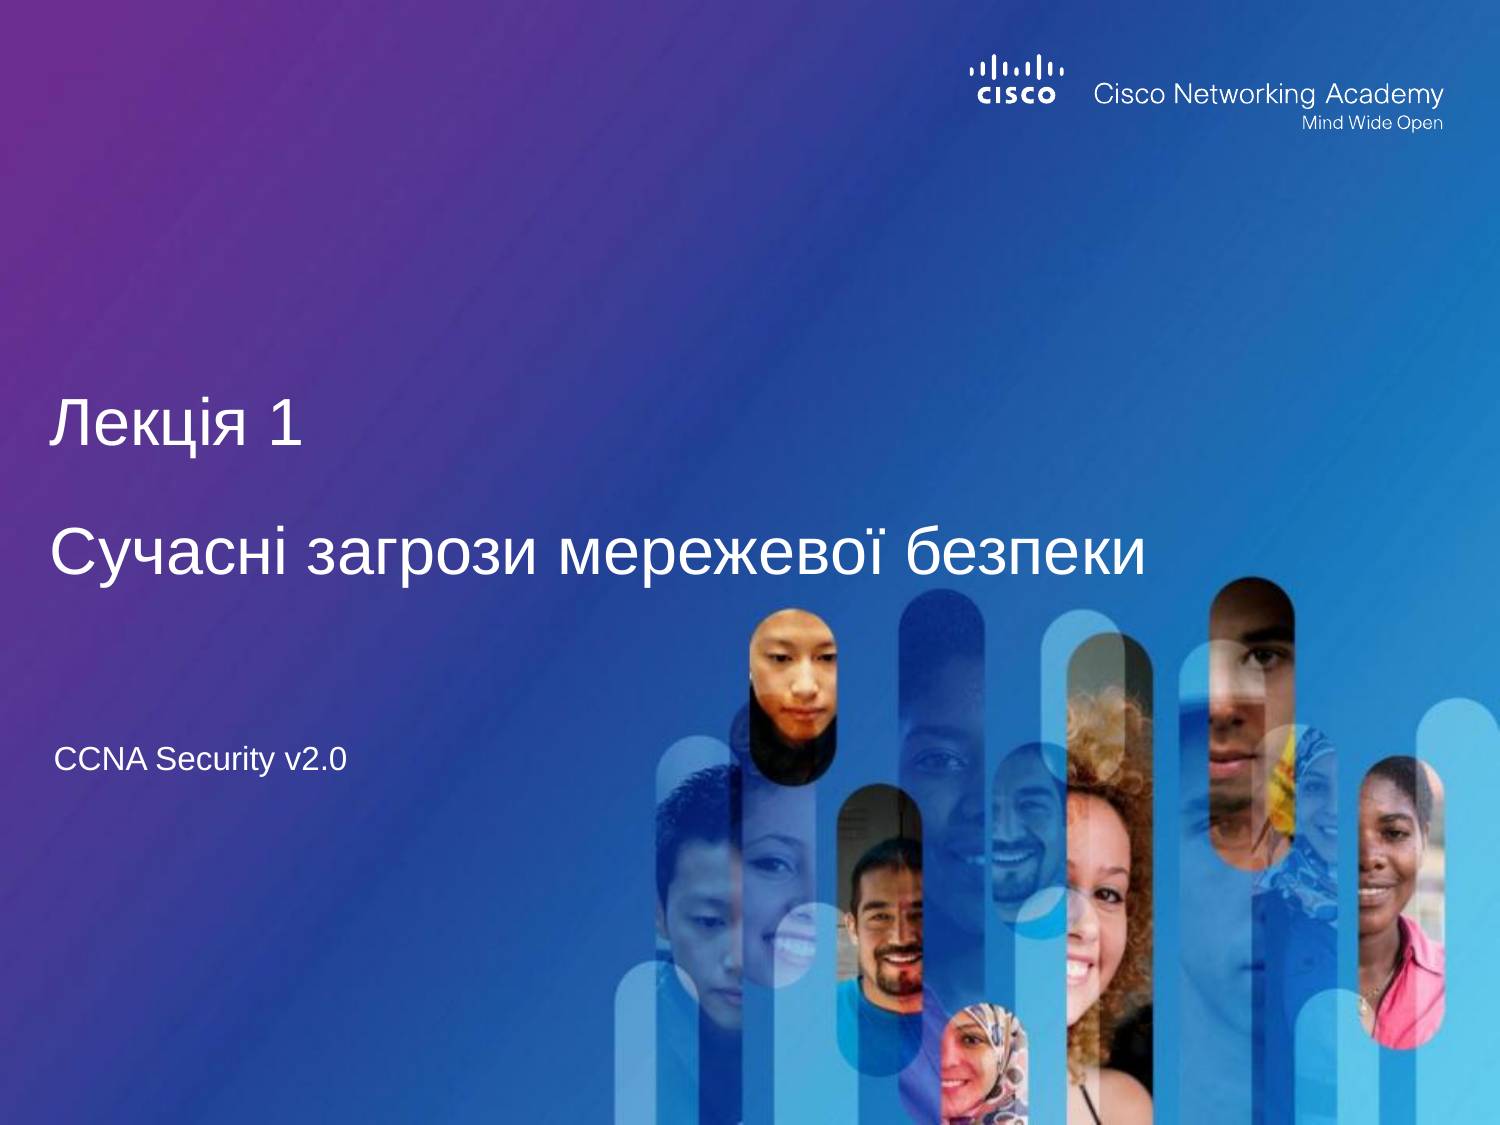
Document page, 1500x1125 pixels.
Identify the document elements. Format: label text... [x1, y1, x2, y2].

title Лекція 1 Сучасні загрози мережевої безпеки [36, 118, 1500, 596]
subtitle CCNA Security v2.0 [38, 732, 639, 786]
picture [0, 0, 1500, 1125]
